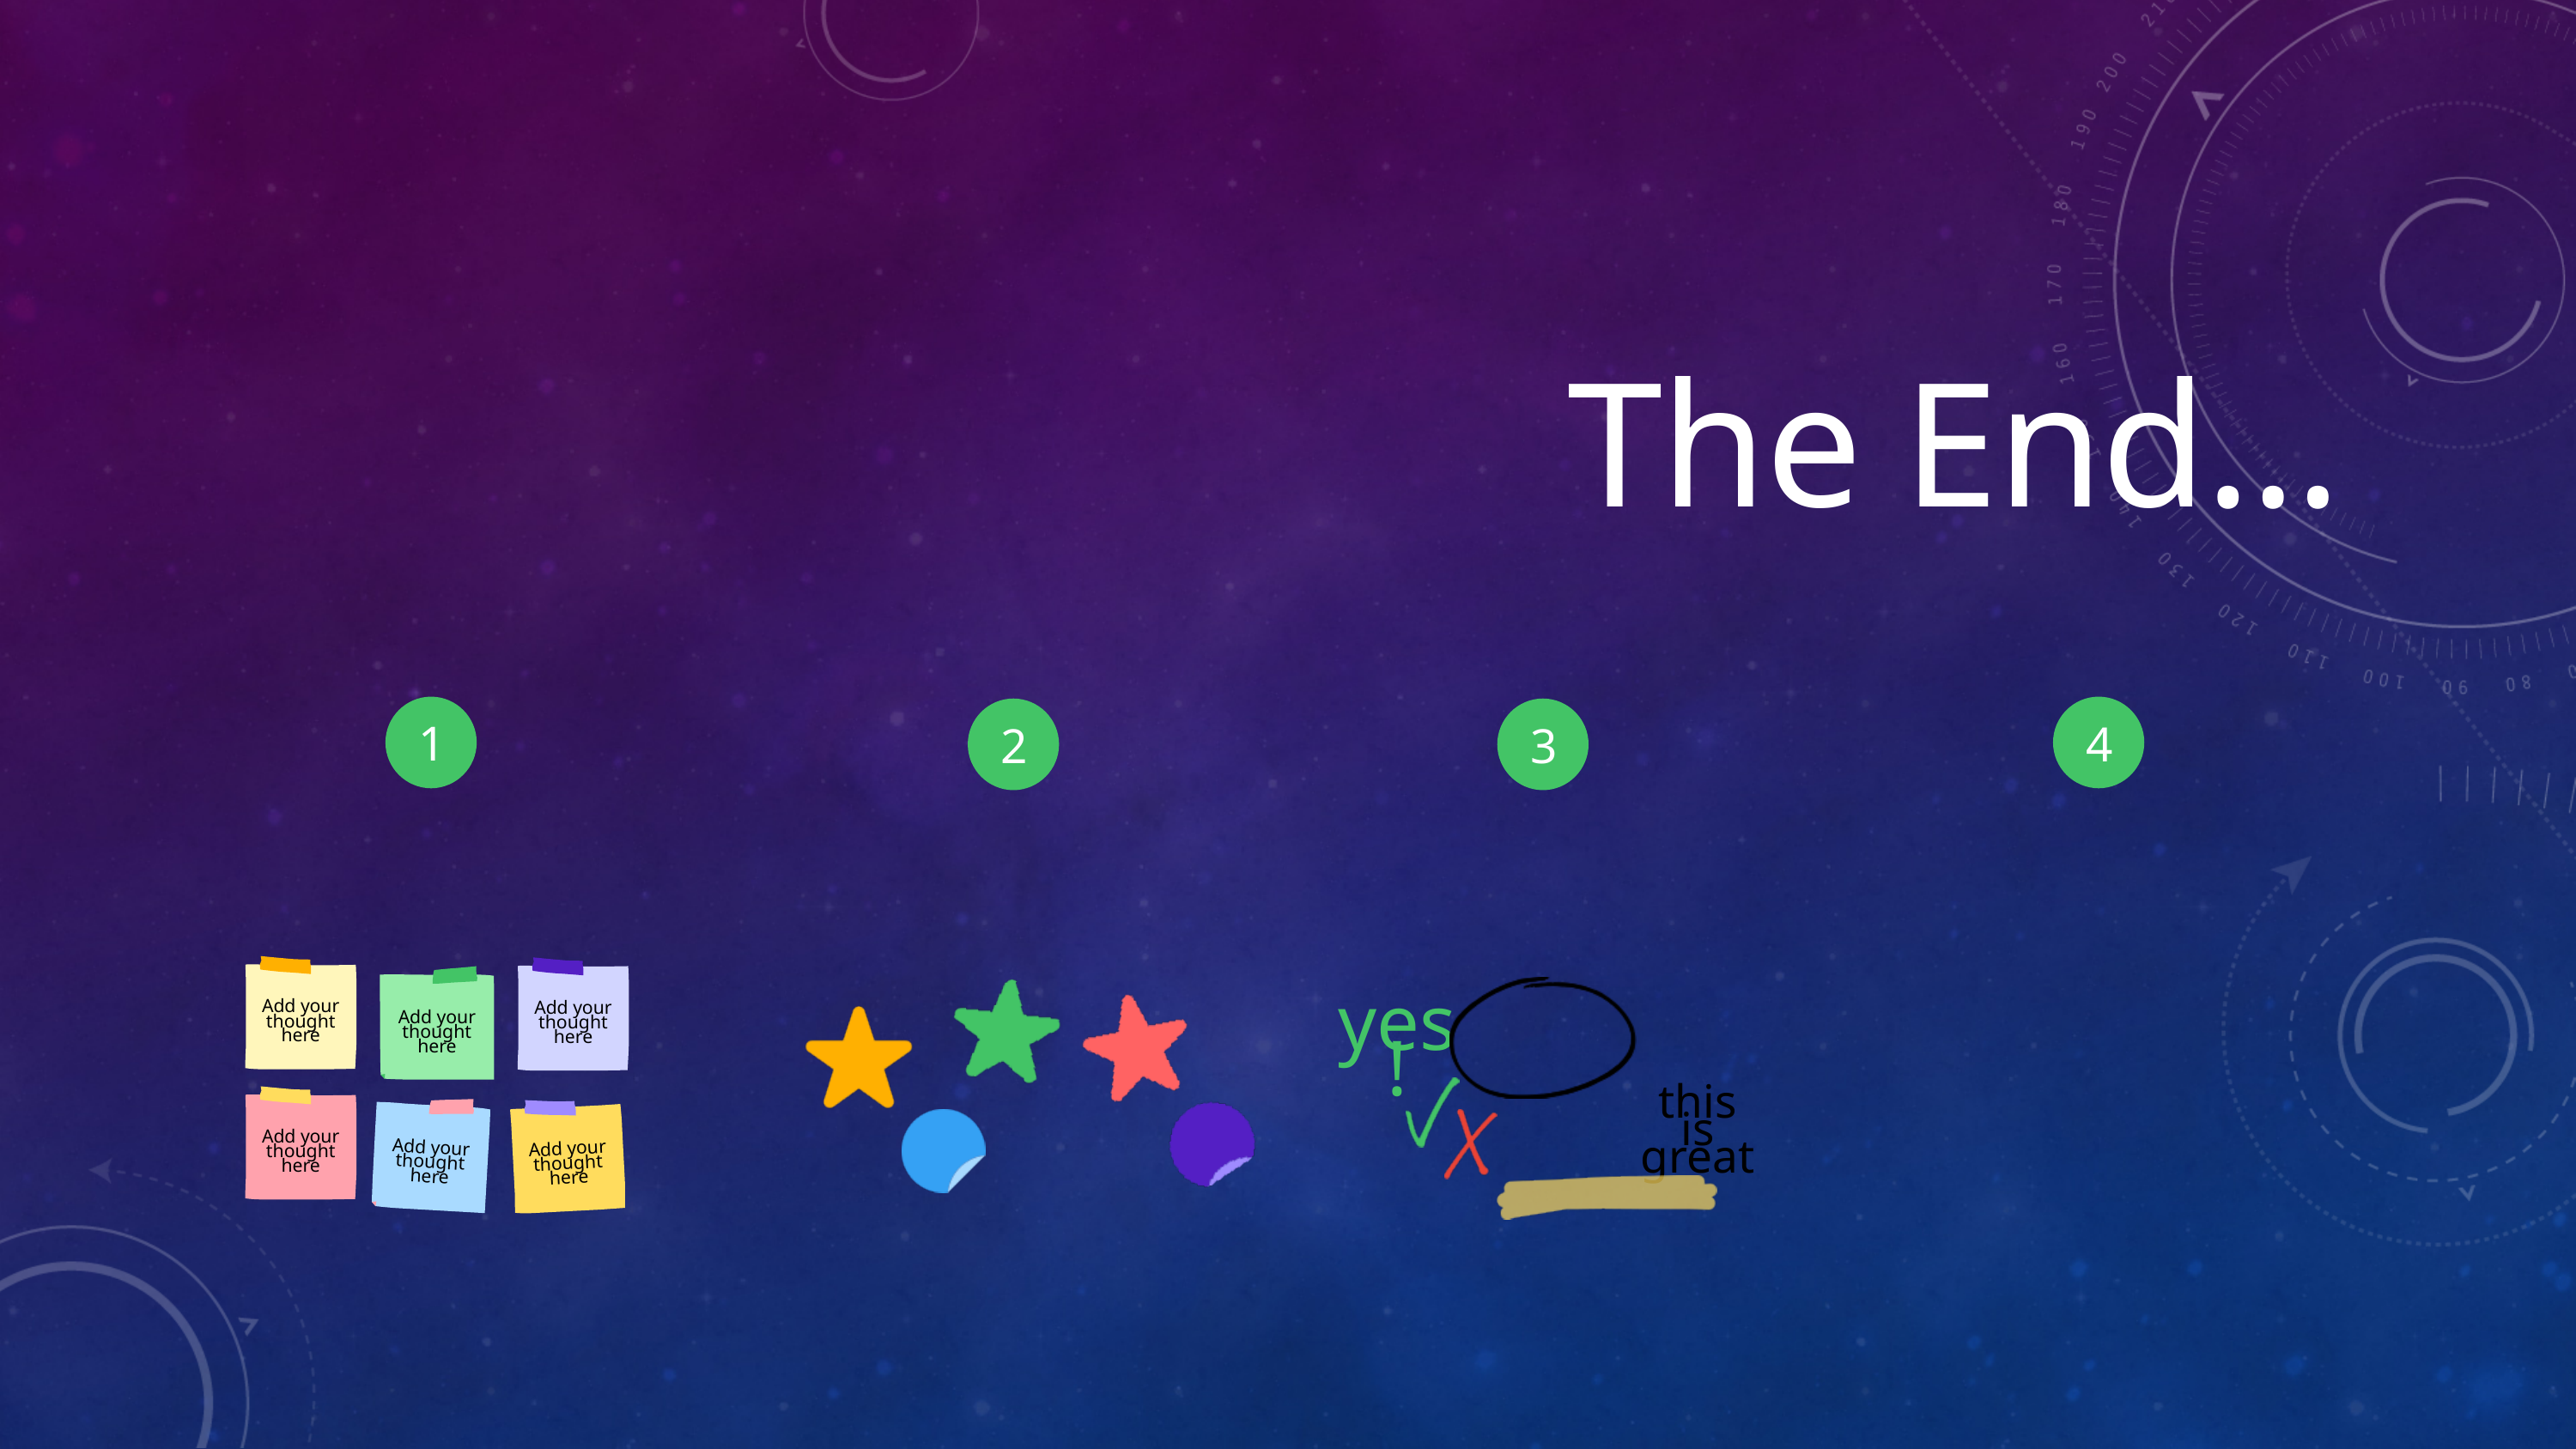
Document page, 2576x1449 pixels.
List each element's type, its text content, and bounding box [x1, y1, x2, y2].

text_box yes! [1335, 1019, 1444, 1111]
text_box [374, 1096, 489, 1210]
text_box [1497, 698, 1589, 791]
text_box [2052, 696, 2145, 789]
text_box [380, 966, 495, 1080]
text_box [516, 956, 630, 1072]
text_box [967, 698, 1060, 791]
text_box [511, 1097, 624, 1213]
text_box The End… [1567, 369, 2512, 542]
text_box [244, 1085, 357, 1201]
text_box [244, 955, 357, 1070]
picture [0, 0, 2576, 1449]
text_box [385, 696, 477, 789]
text_box this is great [1636, 1099, 1759, 1182]
